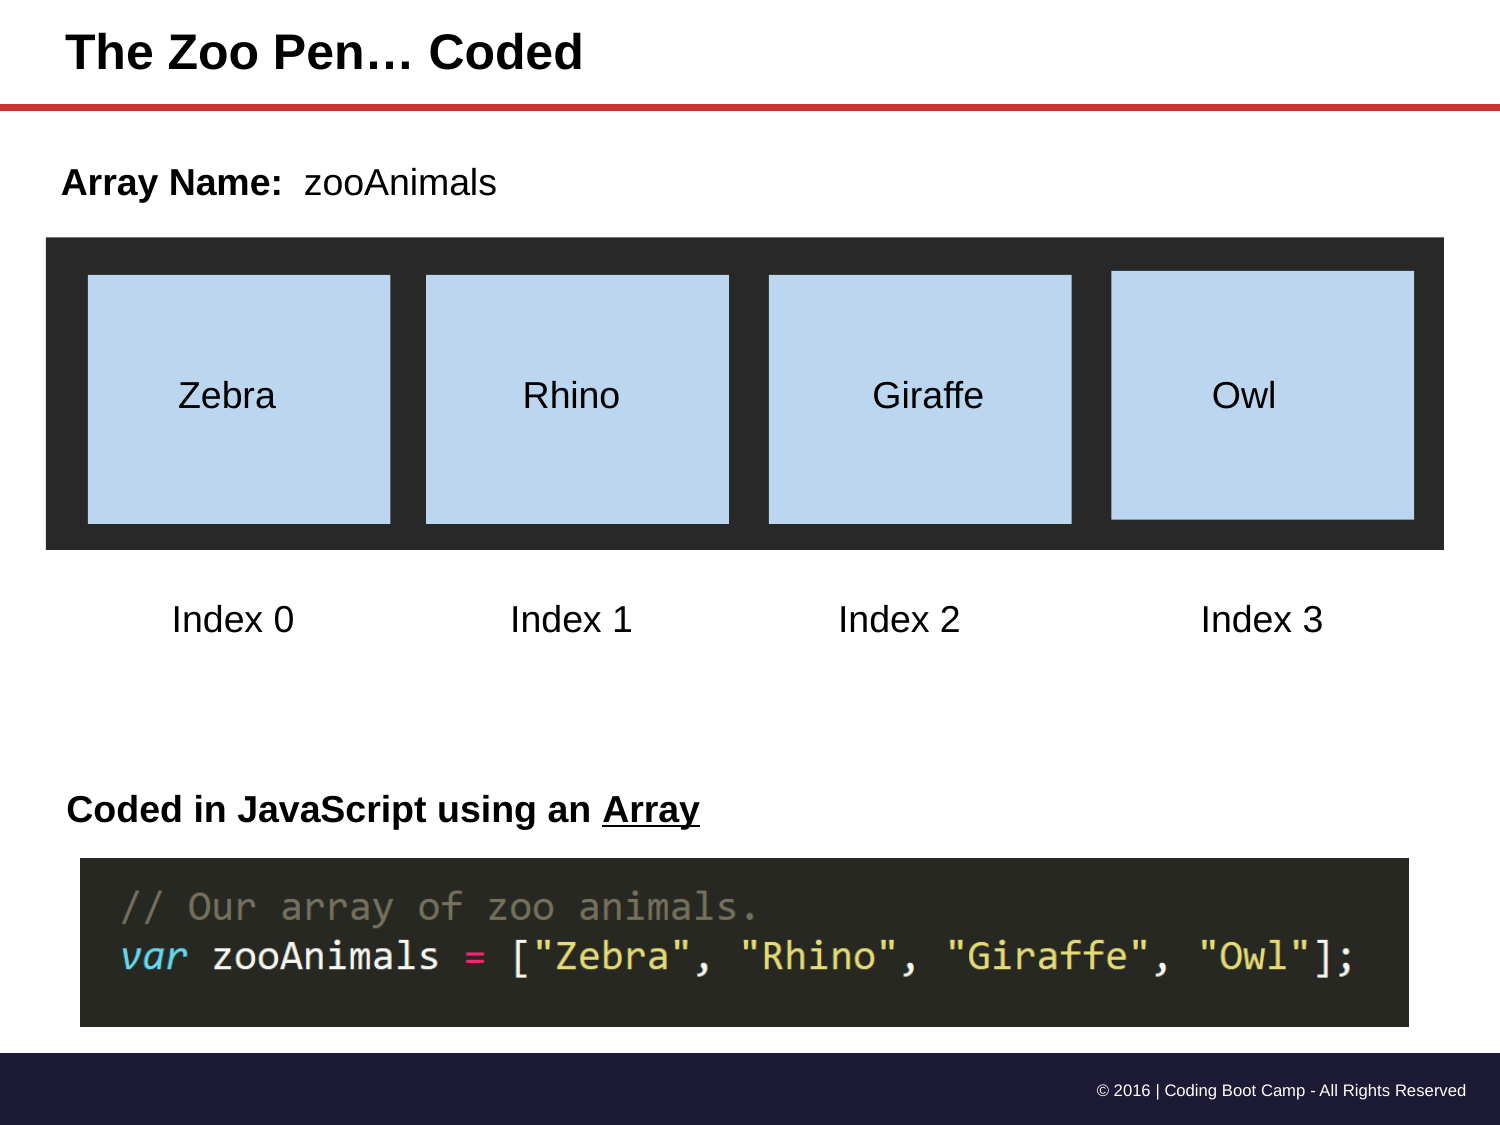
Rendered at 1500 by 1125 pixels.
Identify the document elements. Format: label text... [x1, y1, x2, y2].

text_box Index 2 [823, 587, 978, 648]
text_box [426, 274, 729, 524]
text_box Zebra [163, 363, 293, 424]
text_box [768, 274, 1072, 524]
text_box Owl [1196, 363, 1293, 424]
text_box Index 3 [1185, 587, 1340, 648]
text_box Coded in JavaScript using an Array [51, 777, 720, 839]
text_box Index 0 [156, 587, 322, 648]
text_box [1111, 270, 1415, 520]
text_box Rhino [507, 363, 637, 424]
text_box [45, 237, 1444, 550]
title The Zoo Pen… Coded [50, 0, 948, 108]
text_box [87, 274, 391, 524]
text_box Giraffe [857, 363, 1001, 424]
picture [80, 858, 1410, 1027]
text_box Array Name: zooAnimals [45, 150, 518, 212]
text_box Index 1 [495, 587, 650, 648]
